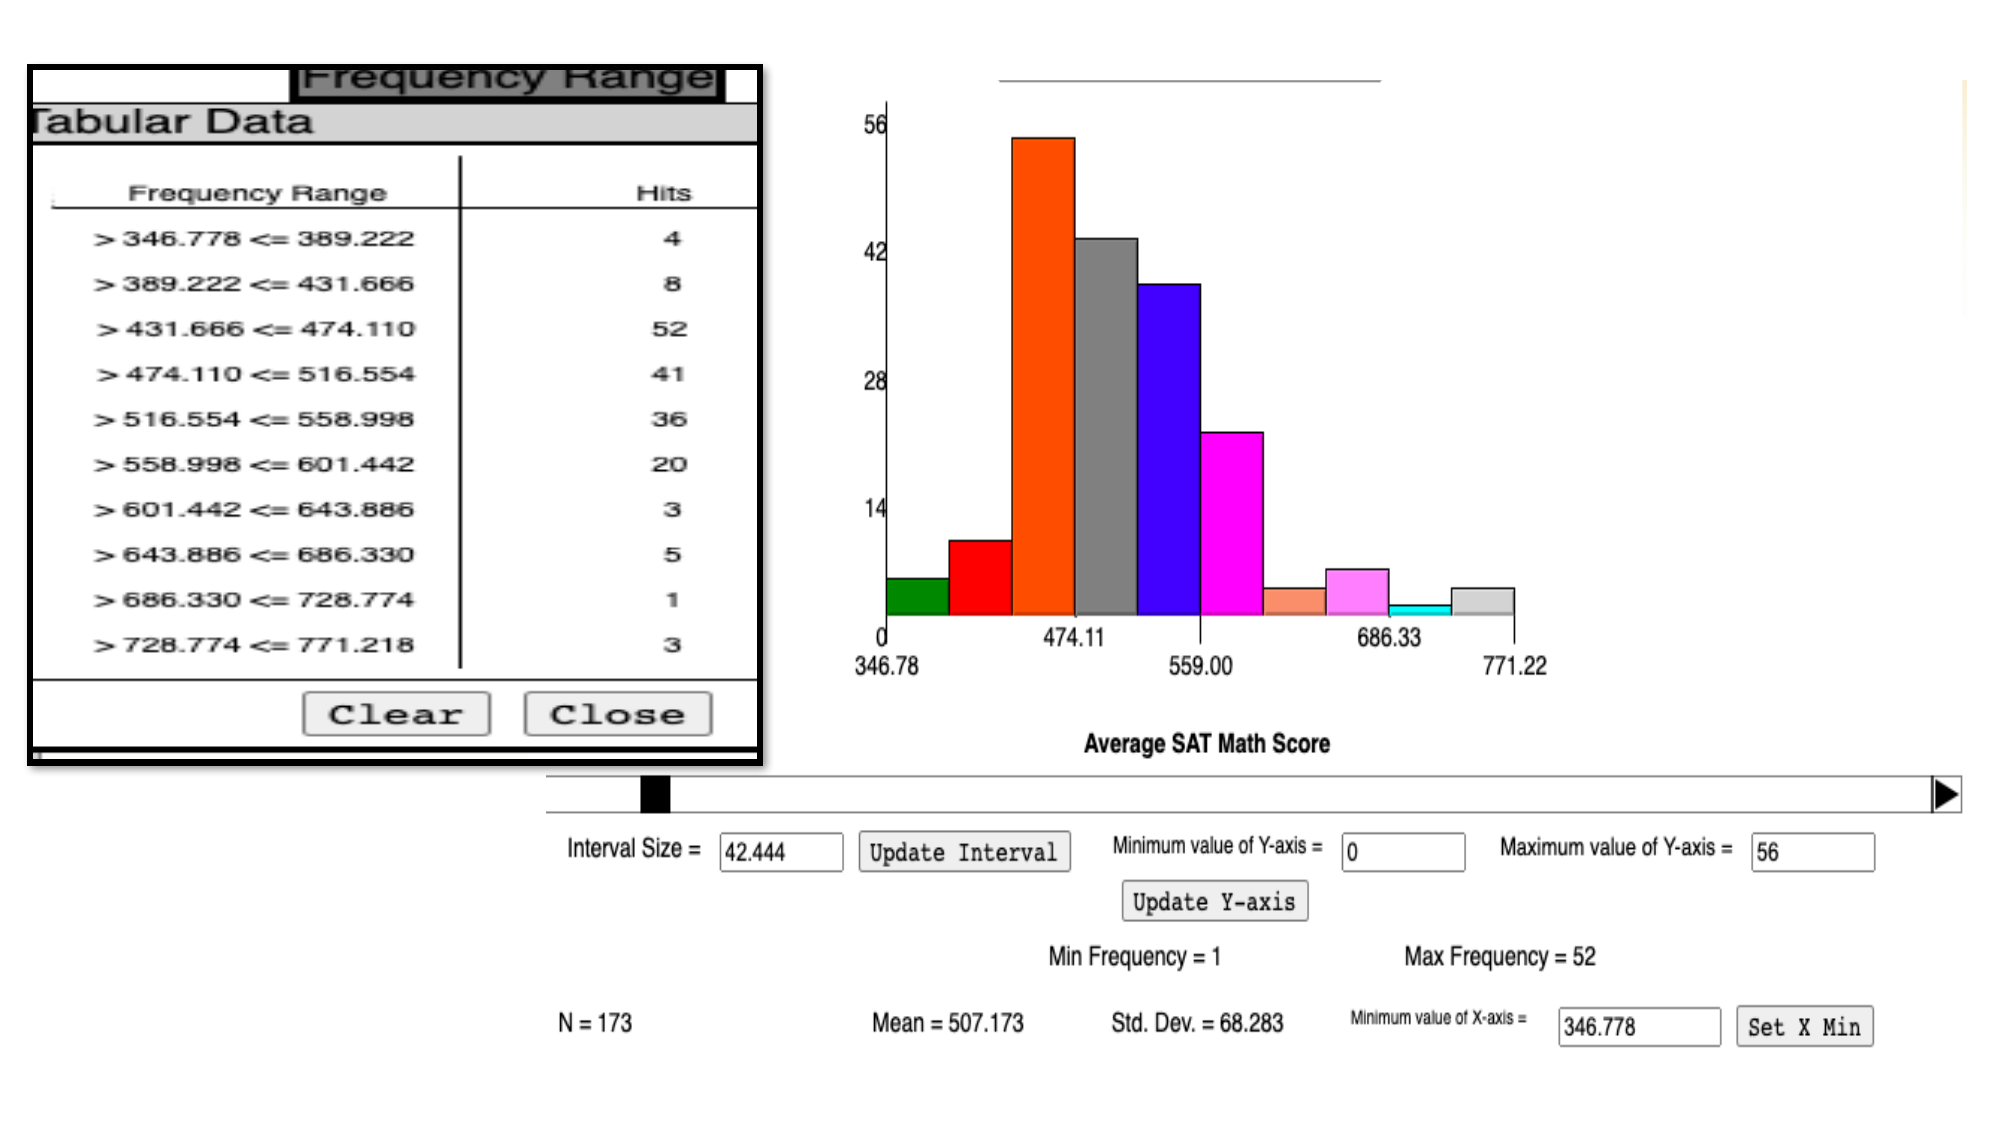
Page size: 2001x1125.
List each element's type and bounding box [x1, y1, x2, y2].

picture [33, 70, 1967, 1055]
